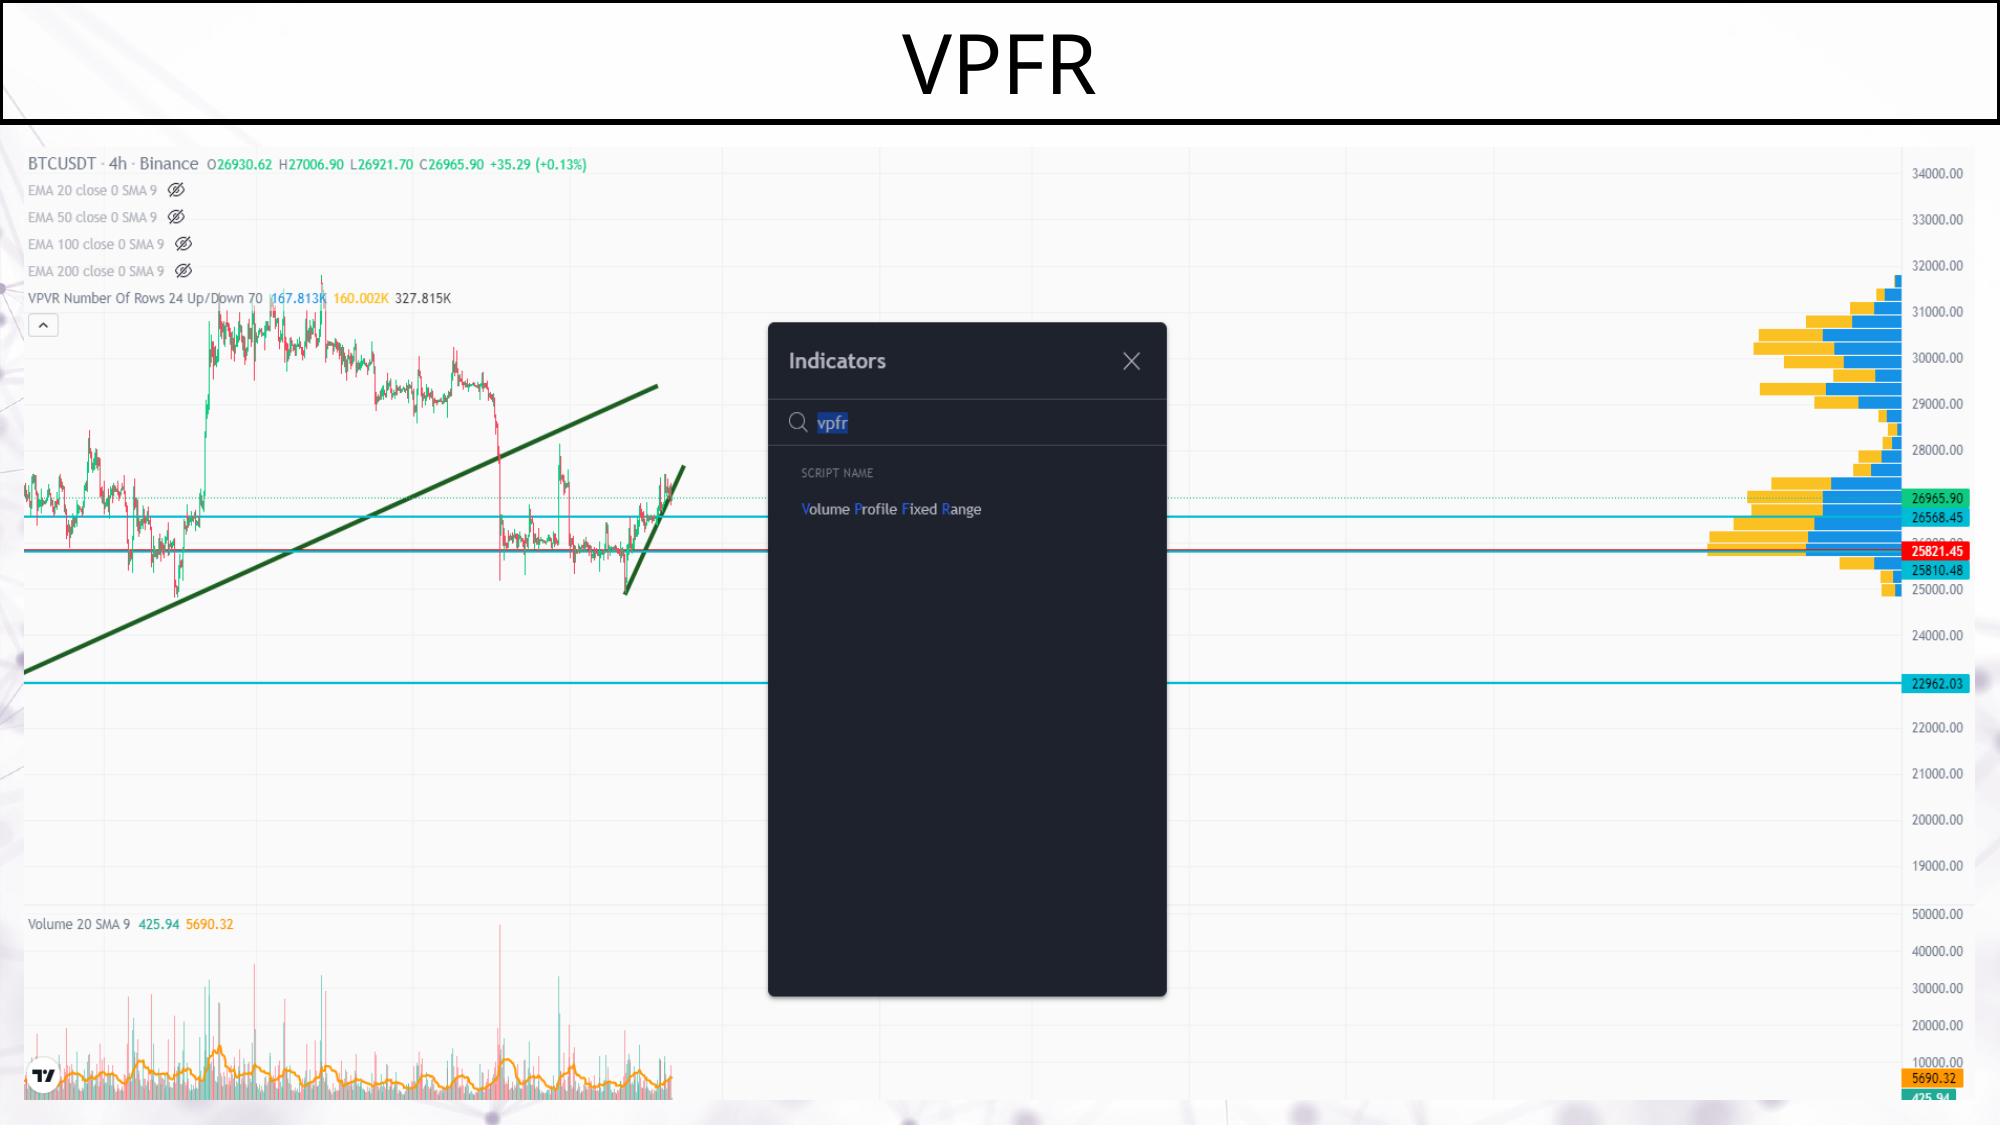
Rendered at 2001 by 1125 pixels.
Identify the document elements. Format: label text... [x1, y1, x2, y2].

title VPFR [0, 0, 2000, 123]
picture [24, 146, 1976, 1100]
